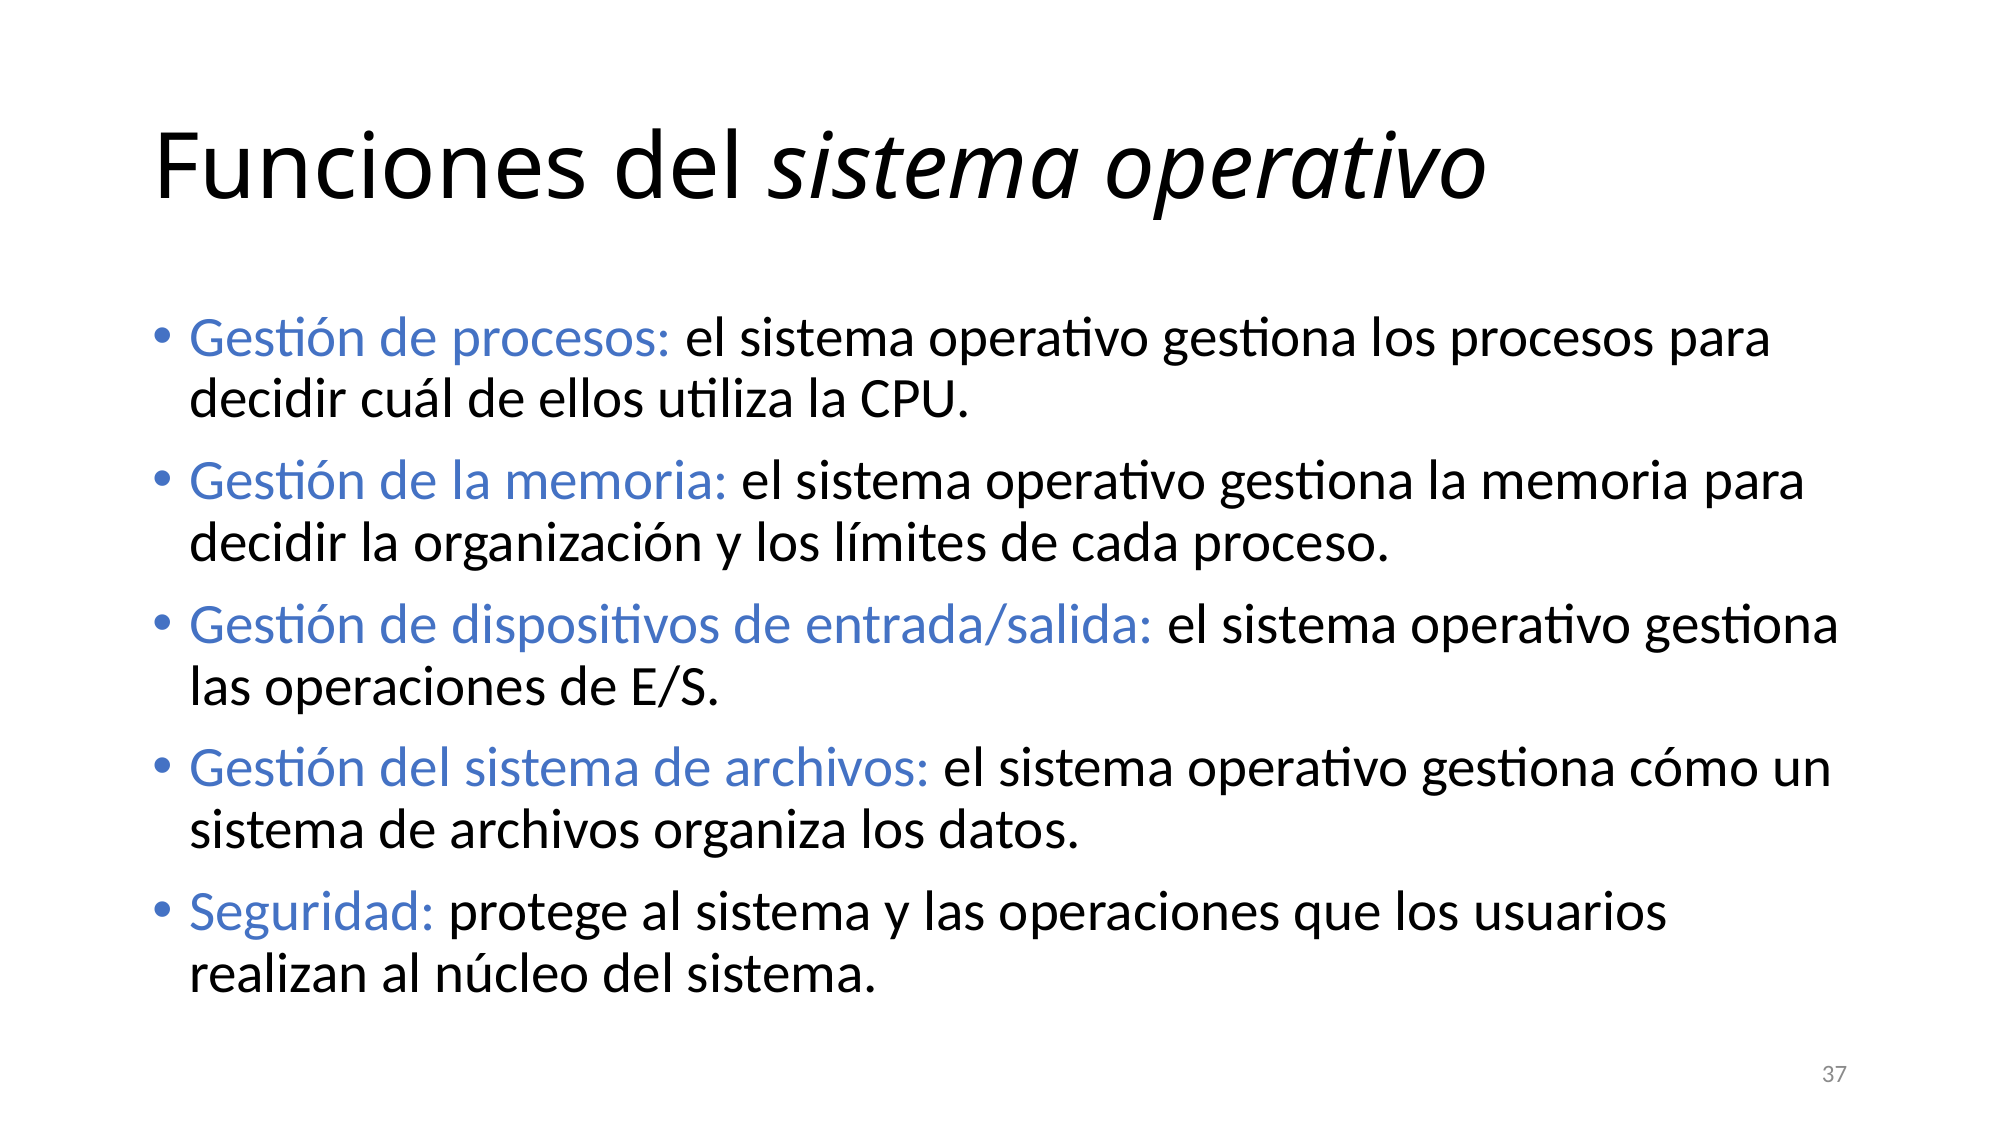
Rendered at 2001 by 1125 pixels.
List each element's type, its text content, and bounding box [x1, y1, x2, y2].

slide_number 37 [1412, 1042, 1863, 1103]
list Gestión de procesos: el sistema operativo gestiona los procesos para decidir cuál de ellos utiliza la CPU. Gestión de la memoria: el sistema operativo gestiona la memoria para decidir la organización y los límites de cada proceso. Gestión de dispositivos de entrada/salida: el sistema operativo gestiona las operaciones de E/S. Gestión del sistema de archivos: el sistema operativo gestiona cómo un sistema de archivos organiza los datos. Seguridad: protege al sistema y las operaciones que los usuarios realizan al núcleo del sistema. [137, 299, 1863, 1014]
title Funciones del sistema operativo [137, 59, 1863, 278]
